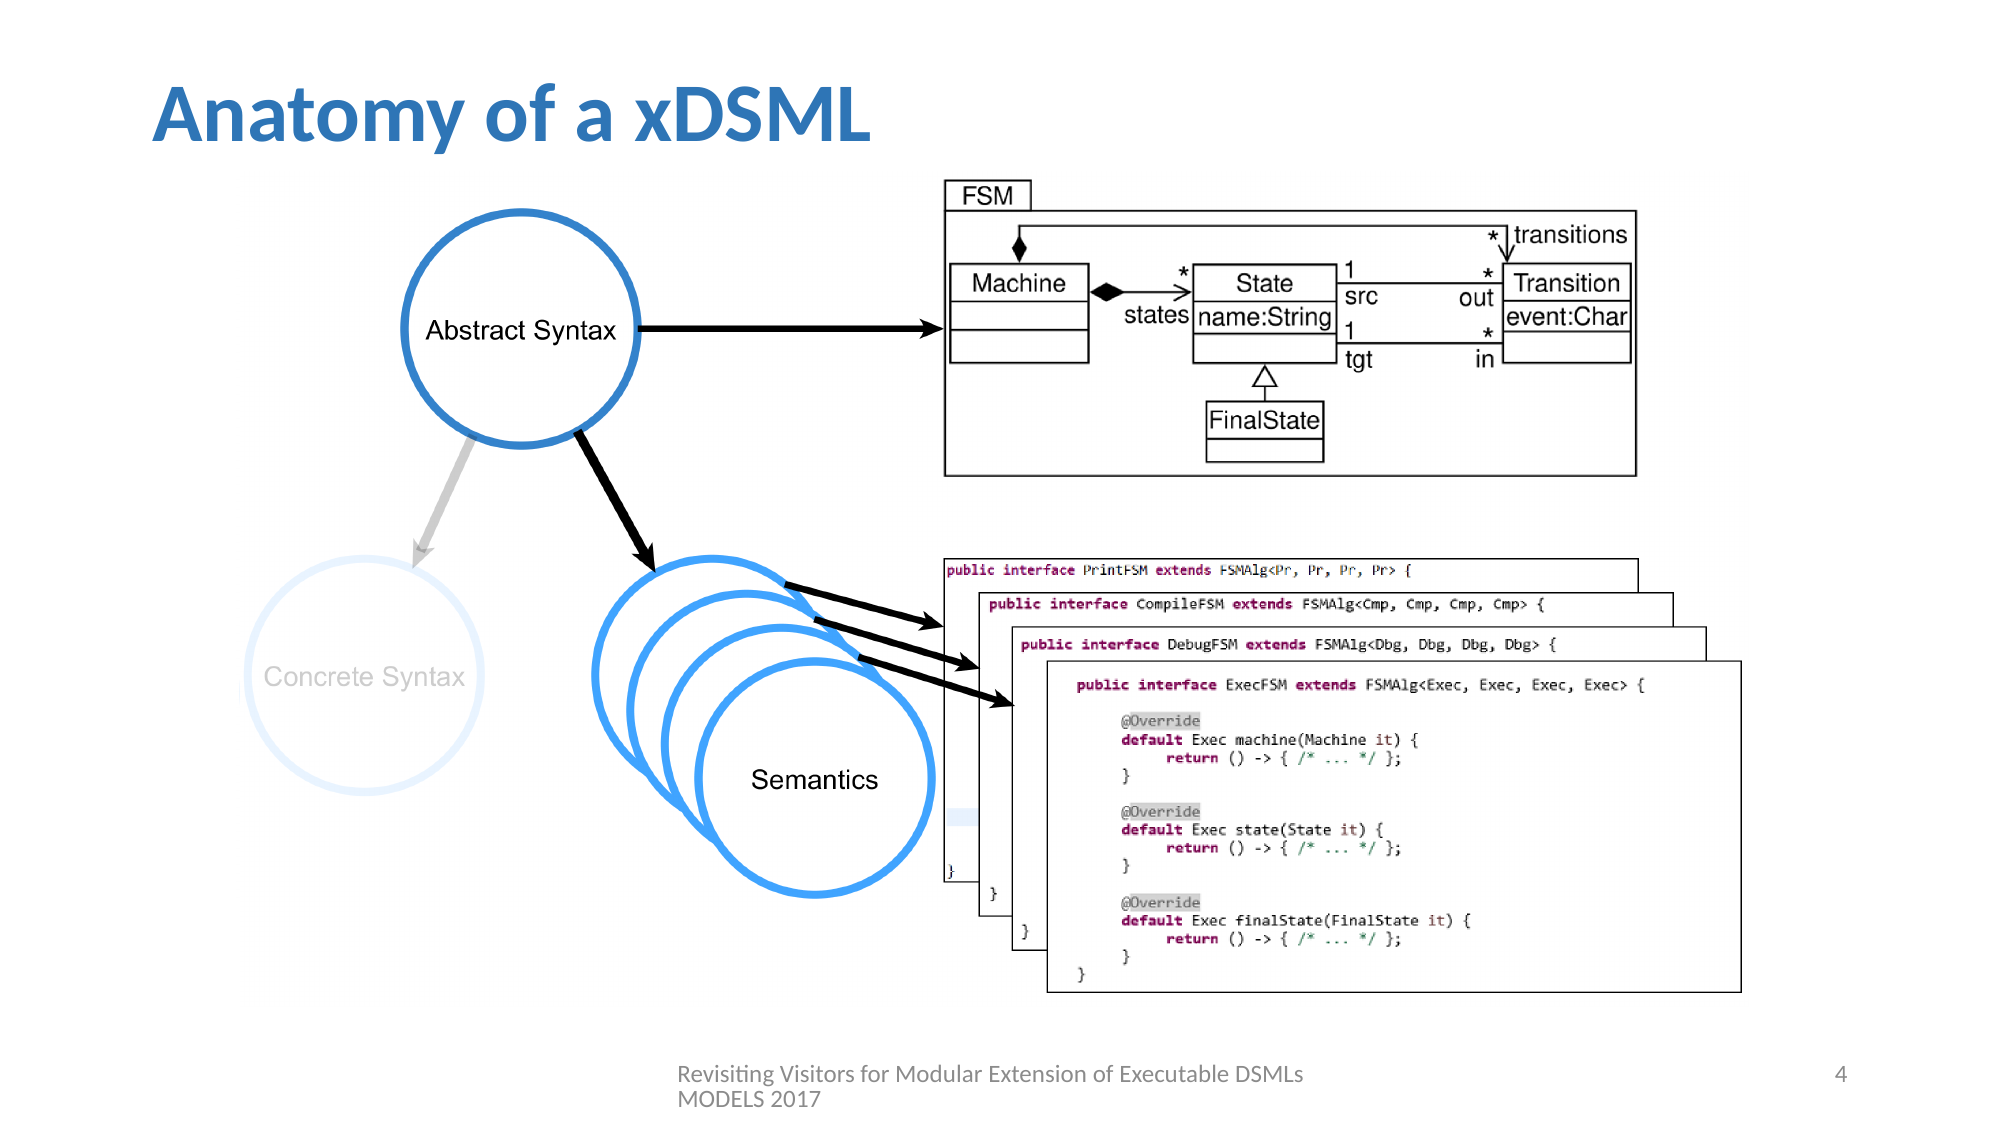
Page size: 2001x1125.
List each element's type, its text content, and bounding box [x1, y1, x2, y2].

picture [236, 171, 1749, 1007]
title Anatomy of a xDSML [137, 58, 1863, 172]
slide_number 4 [1412, 1042, 1863, 1103]
footer Revisiting Visitors for Modular Extension of Executable DSMLs MODELS 2017 [662, 1042, 1338, 1103]
